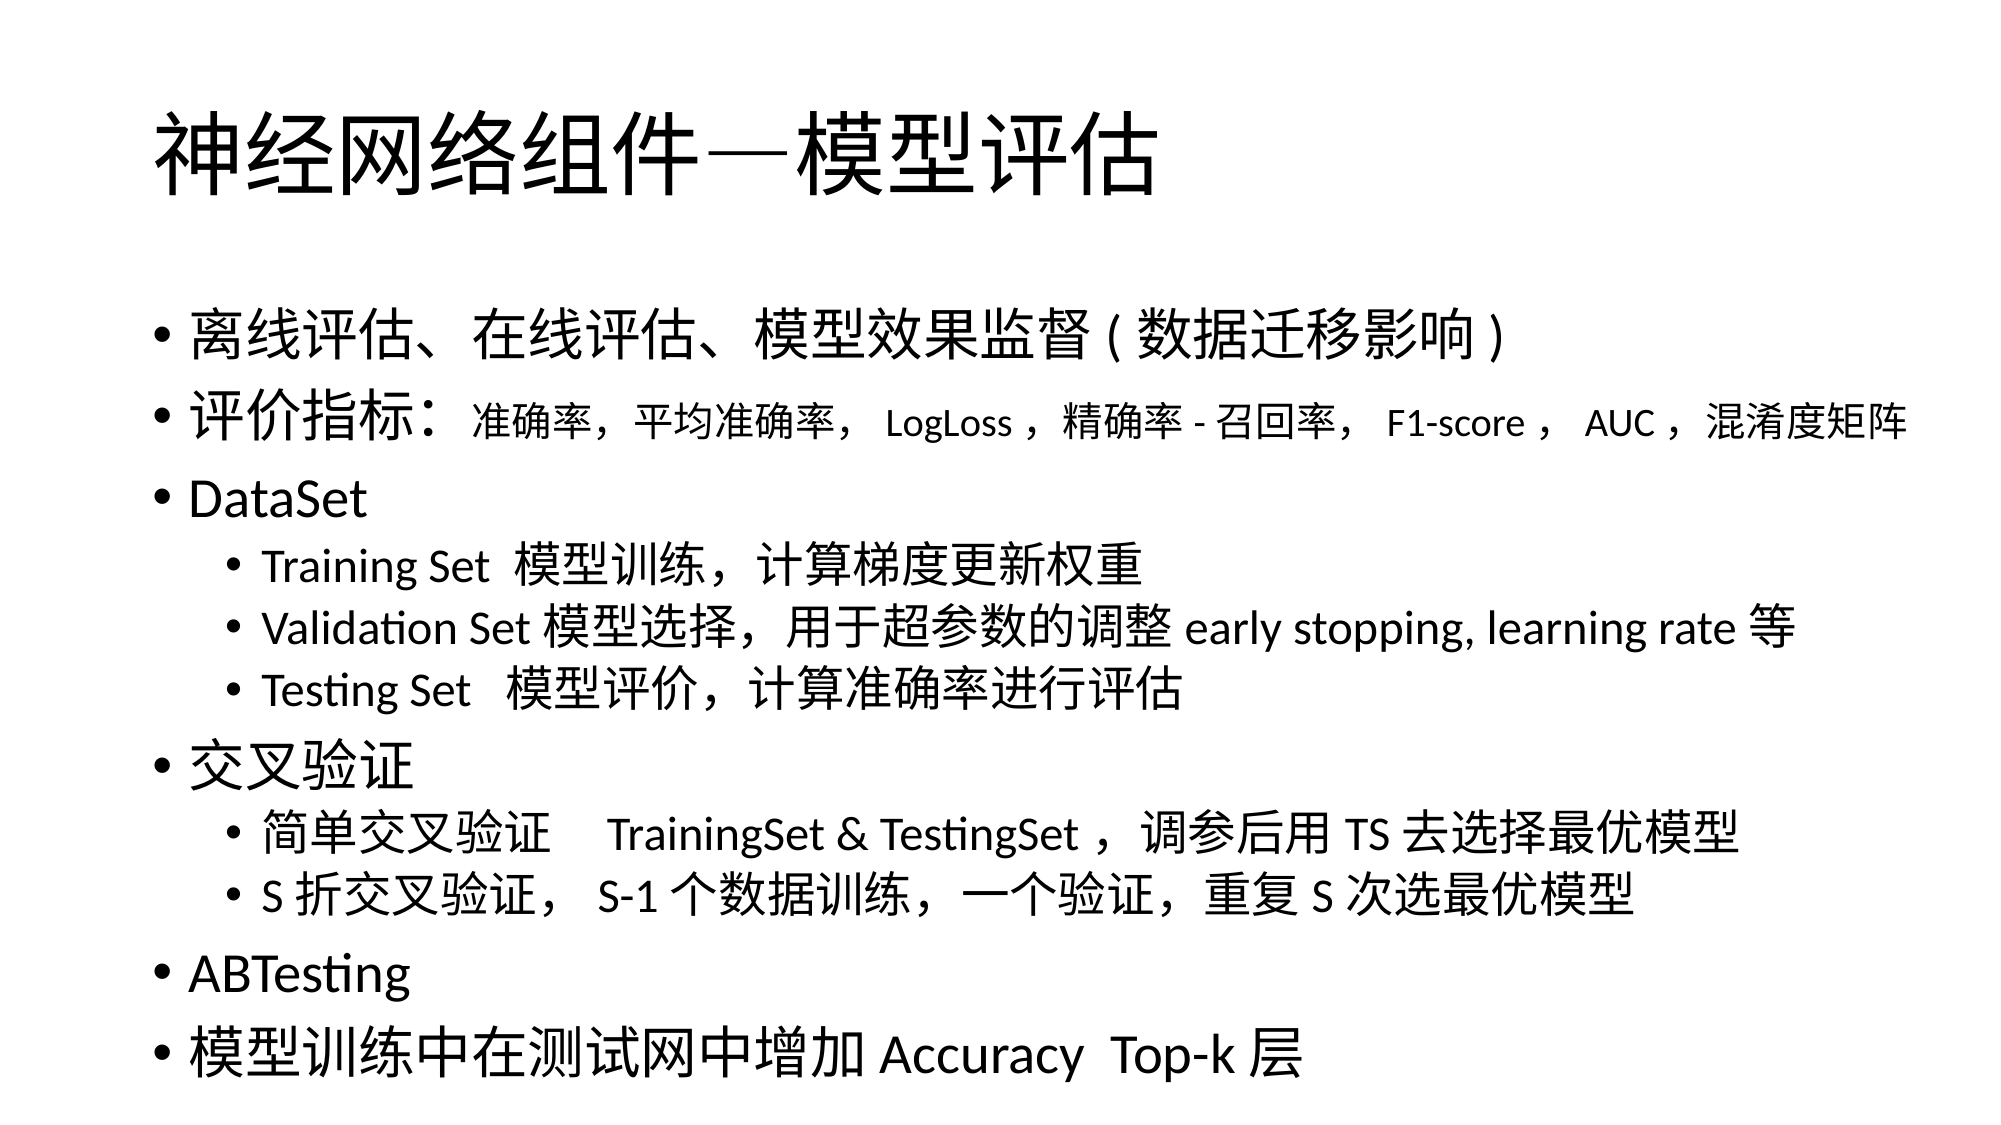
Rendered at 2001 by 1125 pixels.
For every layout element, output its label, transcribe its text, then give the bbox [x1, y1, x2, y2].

list 离线评估、在线评估、模型效果监督(数据迁移影响) 评价指标：准确率，平均准确率，LogLoss，精确率-召回率，F1-score，AUC，混淆度矩阵 DataSet Training Set 模型训练，计算梯度更新权重 Validation Set模型选择，用于超参数的调整early stopping, learning rate等 Testing Set 模型评价，计算准确率进行评估 交叉验证 简单交叉验证 TrainingSet & TestingSet，调参后用TS去选择最优模型 S折交叉验证，S-1个数据训练，一个验证，重复S次选最优模型 ABTesting 模型训练中在测试网中增加Accuracy Top-k层 [137, 299, 1938, 1108]
title 神经网络组件—模型评估 [137, 59, 1863, 259]
